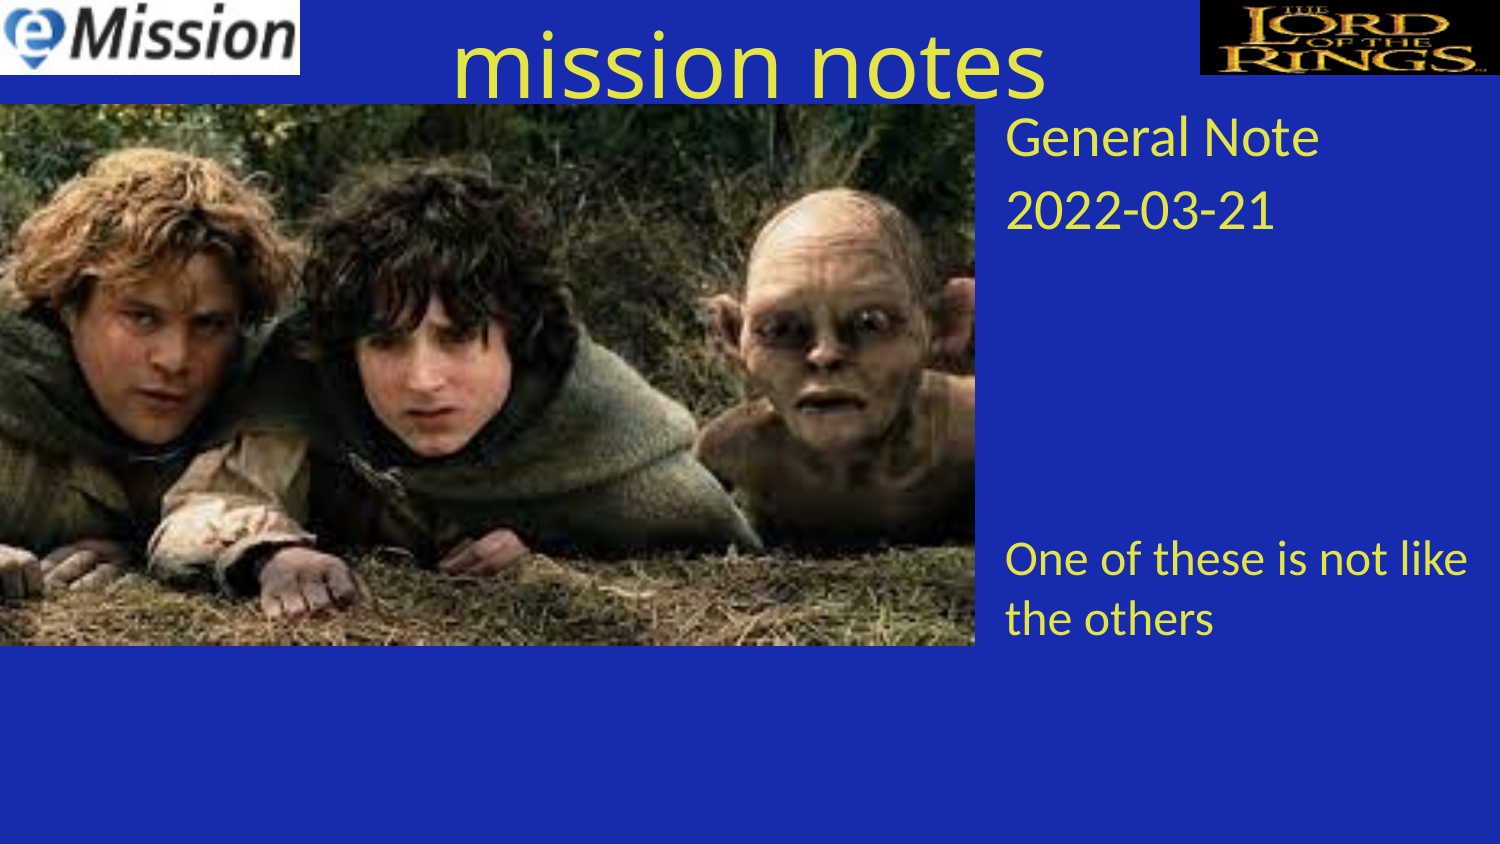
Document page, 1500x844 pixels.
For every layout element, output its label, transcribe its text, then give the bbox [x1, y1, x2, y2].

title mission notes [345, 0, 1155, 75]
picture [0, 0, 300, 75]
picture [0, 104, 975, 646]
table_cell 2022-03-21 [990, 178, 1485, 252]
text_box One of these is not like the others [989, 329, 1485, 840]
table_header General Note [990, 105, 1485, 178]
picture [1200, 0, 1500, 75]
